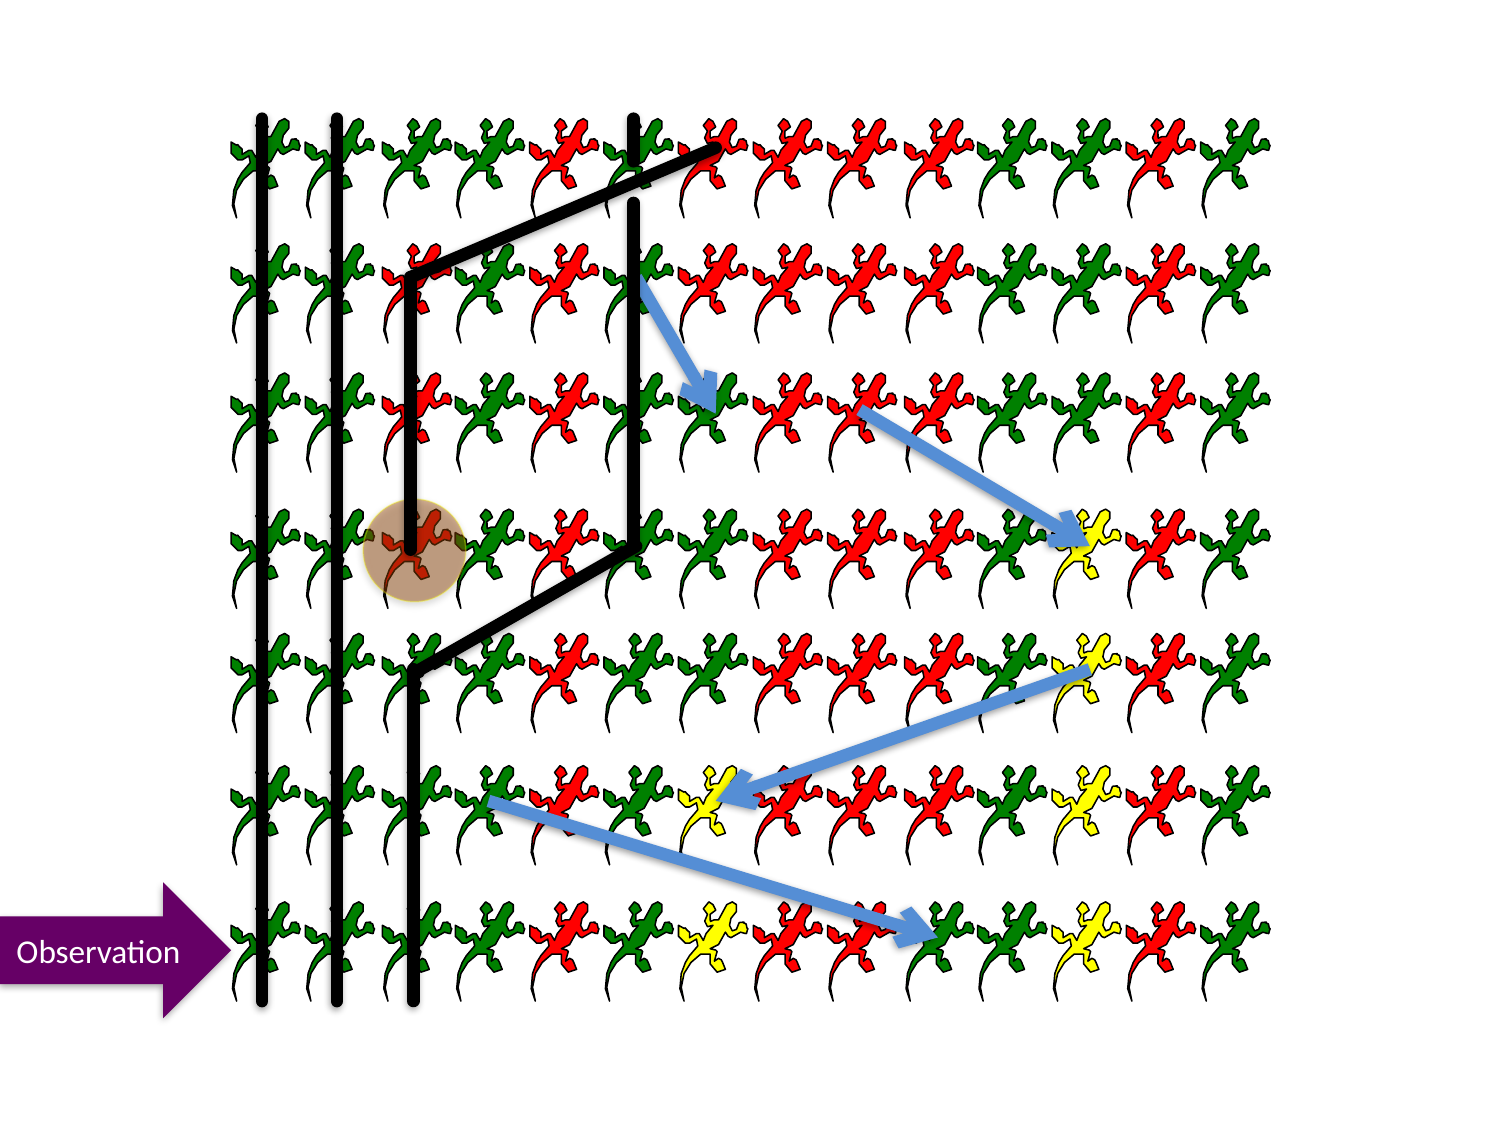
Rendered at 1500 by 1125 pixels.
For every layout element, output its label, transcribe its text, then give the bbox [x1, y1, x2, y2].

text_box [273, 823, 278, 835]
text_box [346, 175, 353, 189]
text_box [605, 633, 674, 733]
text_box [829, 945, 875, 1002]
text_box [979, 808, 1025, 865]
text_box [1095, 691, 1099, 703]
text_box [1002, 372, 1048, 408]
text_box [529, 372, 600, 473]
text_box [1002, 633, 1048, 667]
text_box [451, 681, 482, 691]
text_box [423, 822, 430, 836]
text_box [346, 690, 353, 703]
text_box [482, 681, 503, 704]
text_box [1200, 633, 1271, 733]
text_box [1094, 509, 1122, 549]
text_box [305, 396, 325, 473]
text_box [827, 243, 897, 343]
text_box [346, 765, 375, 807]
text_box [1126, 243, 1196, 343]
text_box [407, 118, 441, 147]
text_box [231, 532, 251, 609]
text_box [977, 243, 1048, 343]
text_box [703, 765, 710, 791]
text_box [1126, 765, 1196, 865]
text_box [643, 118, 662, 146]
text_box [383, 420, 399, 473]
text_box [603, 532, 622, 544]
text_box [628, 765, 674, 799]
text_box Observation [0, 881, 232, 1019]
text_box [273, 372, 301, 412]
text_box [1200, 372, 1271, 473]
text_box [273, 901, 301, 941]
text_box [382, 925, 402, 1002]
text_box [488, 800, 939, 938]
text_box [753, 243, 823, 343]
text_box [859, 409, 1091, 547]
text_box [273, 765, 301, 805]
text_box [827, 372, 897, 473]
text_box [720, 243, 748, 284]
text_box [305, 267, 325, 343]
text_box [273, 633, 301, 673]
text_box [231, 142, 251, 218]
text_box [273, 690, 278, 703]
text_box [346, 633, 375, 675]
text_box [641, 565, 651, 580]
text_box [977, 396, 1001, 408]
text_box [906, 901, 975, 1002]
text_box [678, 509, 748, 609]
text_box [1053, 554, 1099, 609]
text_box [273, 430, 278, 443]
text_box [554, 118, 588, 146]
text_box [638, 285, 716, 414]
text_box [852, 633, 897, 667]
text_box [978, 554, 1025, 609]
text_box [977, 118, 1048, 218]
text_box [423, 690, 430, 704]
text_box [1200, 243, 1271, 343]
text_box [977, 901, 1048, 1002]
text_box [678, 633, 748, 733]
text_box [305, 532, 325, 609]
text_box [382, 142, 405, 218]
text_box [305, 656, 325, 733]
text_box [362, 500, 407, 602]
text_box [383, 678, 402, 733]
text_box [929, 372, 975, 408]
text_box [1053, 765, 1122, 865]
text_box [456, 691, 472, 733]
text_box [531, 681, 577, 733]
text_box [346, 429, 353, 443]
text_box [346, 901, 375, 944]
text_box [273, 959, 278, 972]
text_box [827, 532, 875, 609]
text_box [1126, 901, 1196, 1002]
text_box [1052, 901, 1122, 1002]
text_box [720, 175, 726, 188]
text_box [977, 656, 989, 667]
text_box [679, 945, 726, 1002]
text_box [305, 925, 325, 1002]
text_box [273, 243, 301, 283]
text_box [778, 633, 823, 667]
text_box [423, 765, 452, 808]
text_box [346, 566, 353, 579]
text_box [1095, 431, 1099, 442]
text_box [346, 958, 353, 972]
text_box [440, 138, 452, 146]
text_box [480, 118, 514, 146]
text_box [605, 945, 651, 1002]
text_box [382, 656, 404, 677]
text_box [678, 789, 690, 799]
text_box [423, 901, 452, 944]
text_box [422, 300, 430, 314]
text_box [382, 789, 402, 865]
text_box [1126, 118, 1196, 218]
text_box [605, 418, 622, 473]
text_box [273, 176, 278, 188]
text_box [422, 498, 467, 544]
text_box [906, 554, 952, 609]
text_box [904, 243, 975, 343]
text_box [753, 118, 823, 218]
text_box [422, 372, 452, 416]
text_box [1052, 656, 1064, 667]
text_box [346, 372, 375, 415]
text_box [679, 420, 726, 473]
text_box [605, 289, 622, 343]
text_box [531, 286, 577, 343]
text_box [305, 142, 325, 218]
text_box [1052, 396, 1075, 408]
text_box [1200, 118, 1271, 218]
text_box [346, 509, 364, 551]
text_box [661, 138, 674, 146]
text_box [480, 509, 525, 544]
text_box [273, 301, 278, 313]
text_box [1052, 243, 1122, 343]
text_box [720, 372, 748, 413]
text_box [422, 429, 430, 443]
text_box [231, 789, 251, 865]
text_box [1076, 633, 1122, 671]
text_box [305, 789, 325, 865]
text_box [1200, 765, 1271, 865]
text_box [456, 286, 503, 343]
text_box [542, 540, 553, 544]
text_box [346, 243, 375, 286]
text_box [273, 118, 301, 158]
text_box [1126, 509, 1196, 609]
text_box [346, 118, 375, 160]
text_box [231, 925, 251, 1002]
text_box [383, 290, 399, 343]
text_box [1052, 118, 1122, 218]
text_box [929, 633, 975, 667]
text_box [1076, 372, 1122, 414]
text_box [529, 532, 541, 544]
text_box [904, 118, 975, 218]
text_box [827, 656, 839, 667]
text_box [554, 765, 600, 799]
text_box [904, 656, 916, 667]
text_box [410, 147, 716, 278]
text_box [703, 118, 748, 155]
text_box [604, 396, 622, 415]
text_box [753, 509, 823, 609]
text_box [231, 396, 251, 473]
text_box [531, 945, 577, 1002]
text_box [273, 566, 278, 579]
text_box [1200, 901, 1271, 1002]
text_box [719, 300, 726, 314]
text_box [231, 267, 251, 343]
text_box [754, 945, 801, 1002]
text_box [1200, 509, 1271, 609]
text_box [643, 429, 651, 444]
text_box [231, 656, 251, 733]
text_box [423, 958, 430, 972]
text_box [455, 925, 503, 1002]
text_box [587, 138, 599, 146]
text_box [529, 789, 541, 799]
text_box [455, 372, 525, 473]
text_box [554, 509, 599, 544]
text_box [346, 300, 353, 314]
text_box [382, 396, 399, 415]
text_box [413, 545, 637, 674]
text_box [346, 822, 353, 836]
text_box [1126, 372, 1196, 473]
text_box [753, 372, 823, 473]
text_box [827, 118, 897, 218]
text_box [943, 822, 952, 836]
text_box [273, 509, 301, 549]
text_box [455, 765, 525, 865]
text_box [715, 668, 1091, 802]
text_box [604, 789, 616, 799]
text_box [382, 267, 400, 286]
text_box [643, 509, 674, 551]
text_box [1126, 633, 1196, 733]
text_box [753, 656, 765, 667]
text_box [513, 138, 525, 146]
text_box [904, 396, 928, 408]
